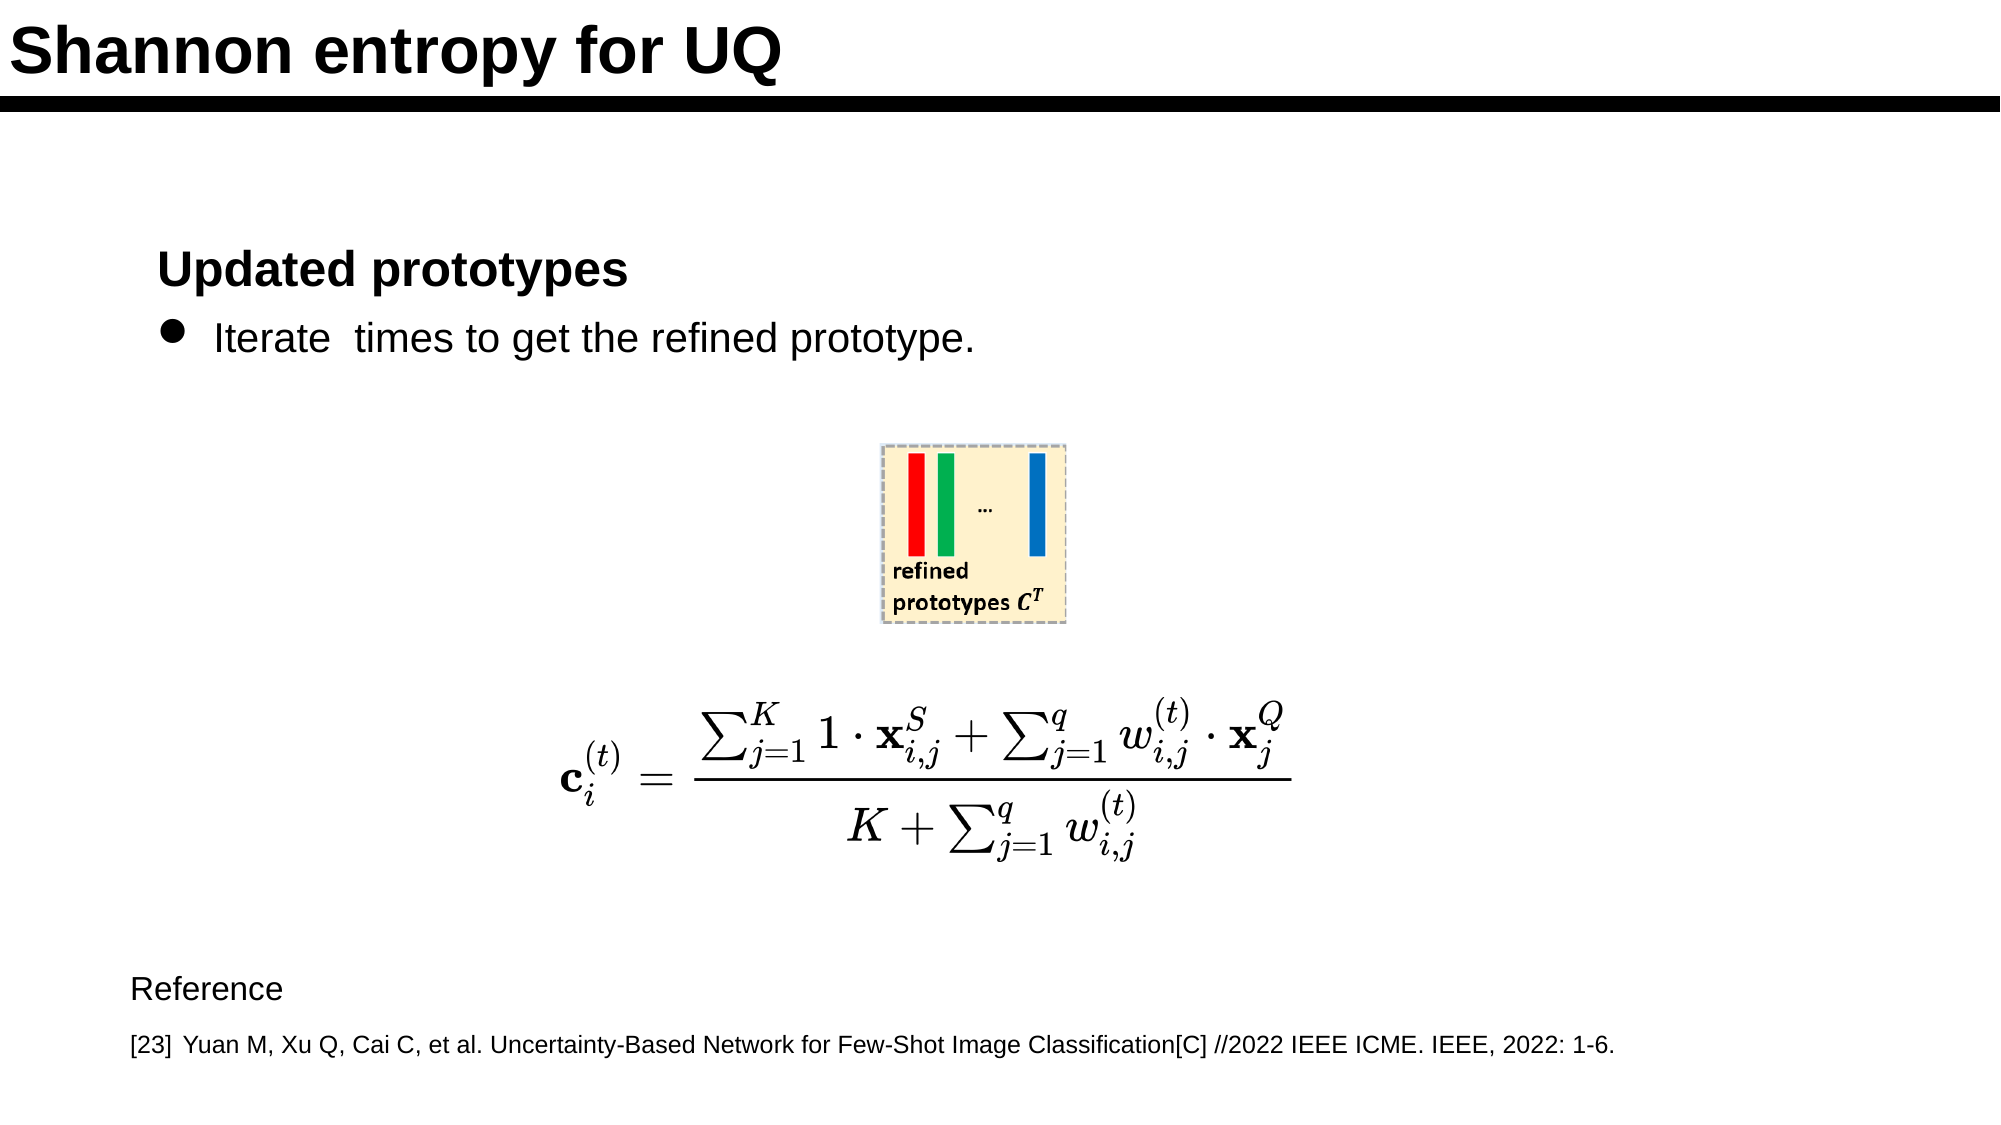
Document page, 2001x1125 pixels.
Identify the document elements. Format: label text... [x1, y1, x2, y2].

picture [559, 697, 1297, 862]
text_box Shannon entropy for UQ [0, 0, 1696, 95]
text_box Reference [23] Yuan M, Xu Q, Cai C, et al. Uncertainty-Based Network for Few-Shot Image Classification[C] //2022 IEEE ICME. IEEE, 2022: 1-6. [115, 959, 1938, 1069]
picture [879, 443, 1067, 624]
